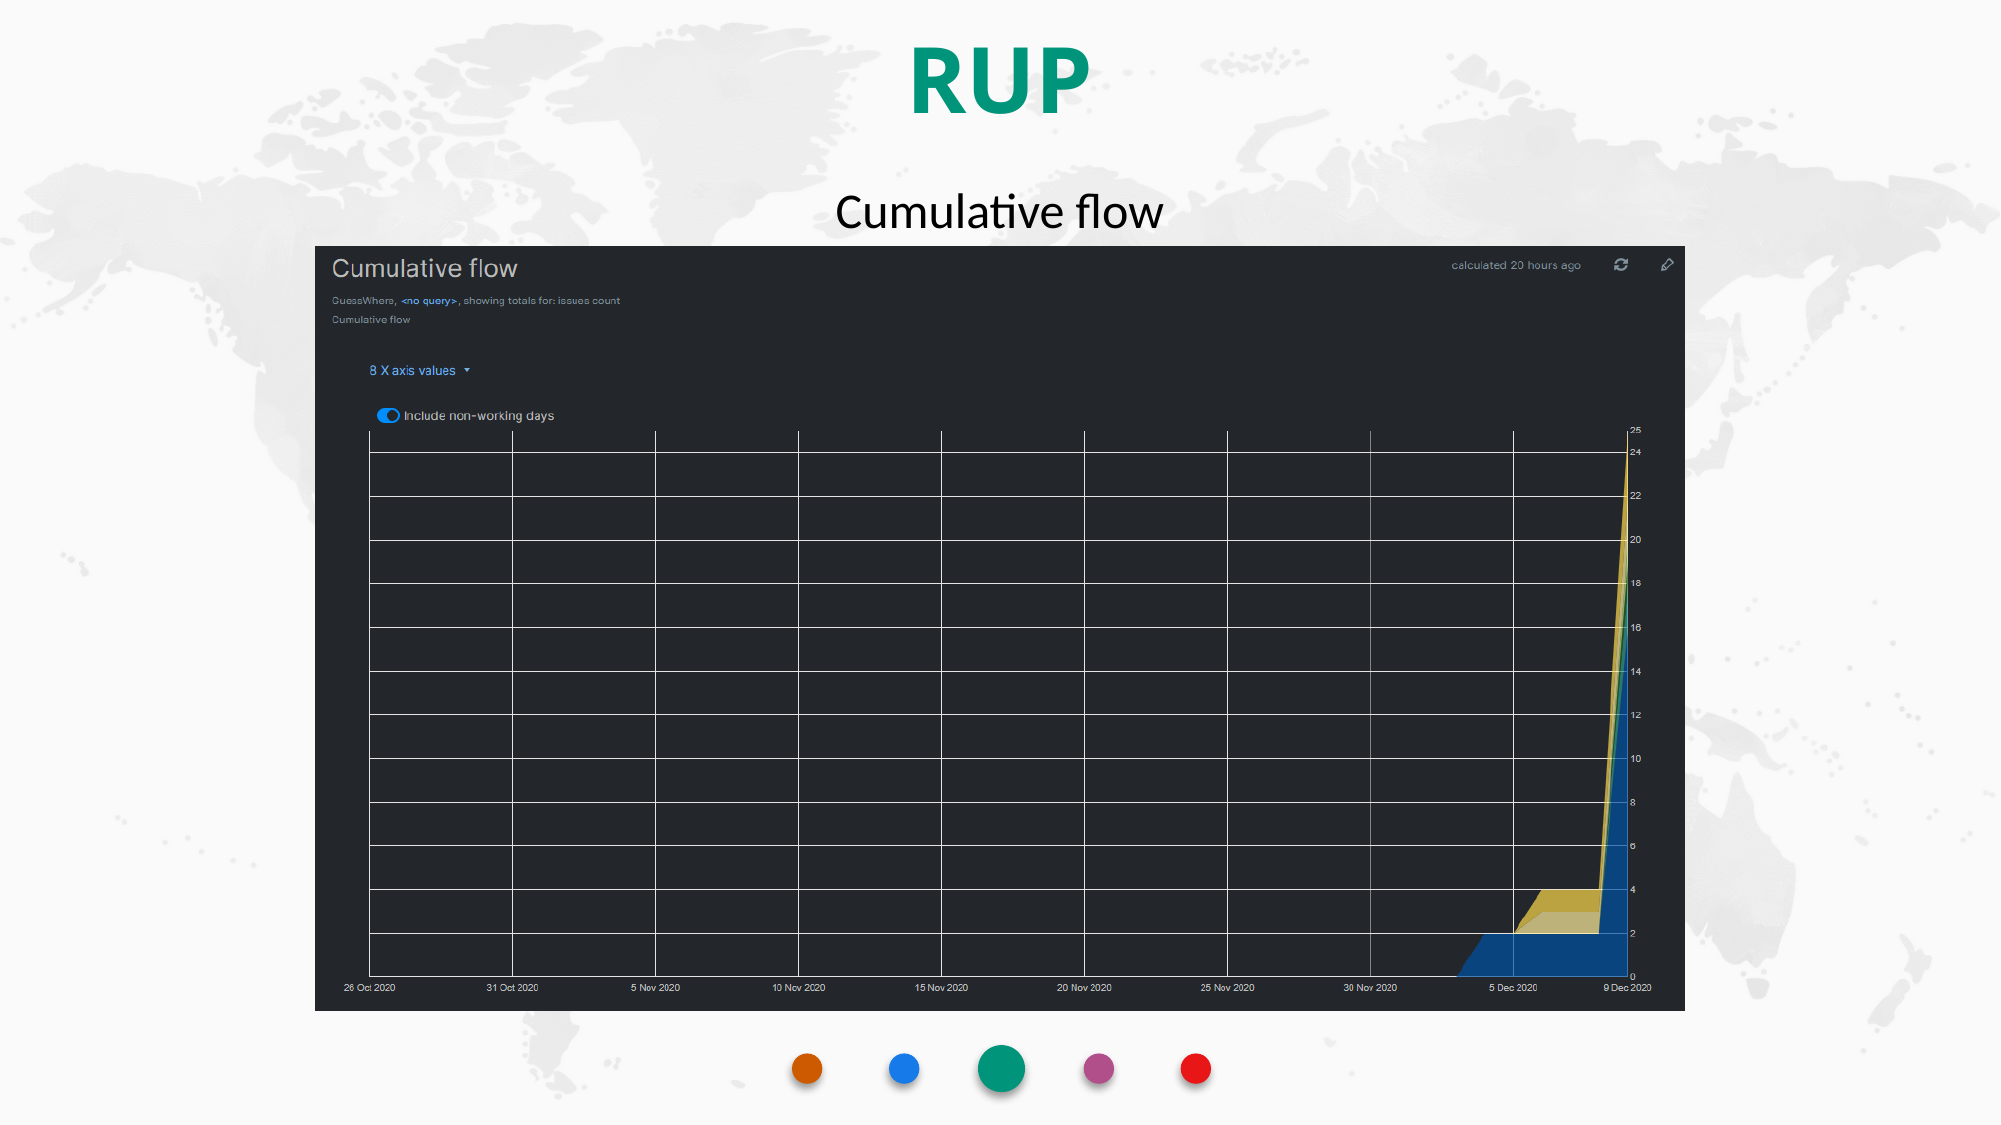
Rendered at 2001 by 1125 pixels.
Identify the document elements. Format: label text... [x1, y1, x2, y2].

text_box [887, 1052, 921, 1085]
text_box [790, 1052, 824, 1085]
text_box Cumulative flow [655, 171, 1344, 246]
text_box [976, 1044, 1027, 1094]
text_box [1082, 1052, 1116, 1085]
text_box [1179, 1052, 1213, 1085]
picture [315, 246, 1685, 1011]
title RUP [137, 22, 1863, 147]
